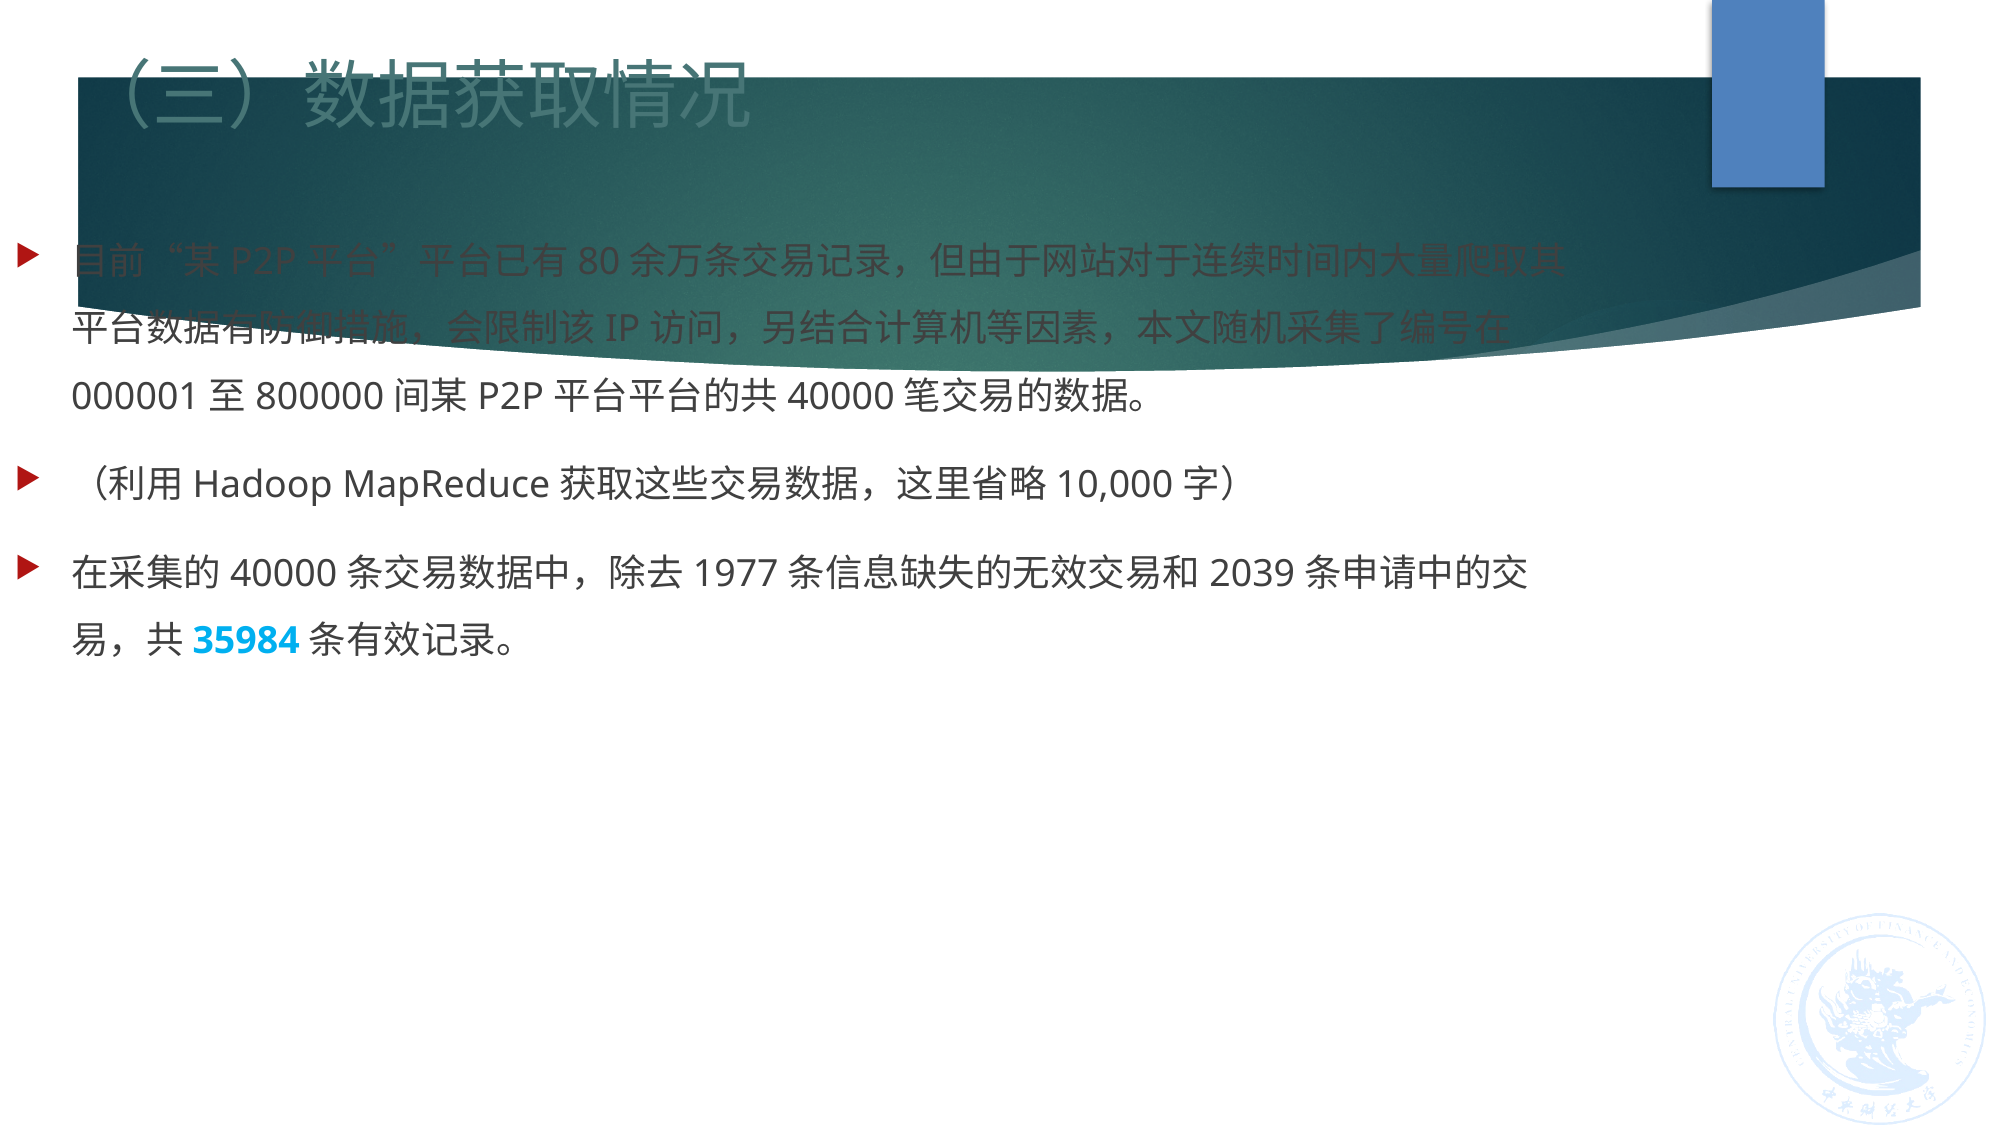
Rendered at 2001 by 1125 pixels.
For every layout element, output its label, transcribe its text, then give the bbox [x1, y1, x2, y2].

text_box （三）数据获取情况 [63, 0, 1788, 207]
table_cell [1645, 307, 1775, 343]
text_box 目前“某P2P平台”平台已有80余万条交易记录，但由于网站对于连续时间内大量爬取其平台数据有防御措施，会限制该IP访问，另结合计算机等因素，本文随机采集了编号在000001至800000间某P2P平台平台的共40000笔交易的数据。 （利用Hadoop MapReduce获取这些交易数据，这里省略10,000字） 在采集的40000条交易数据中，除去1977条信息缺失的无效交易和2039条申请中的交易，共35984条有效记录。 [0, 206, 1597, 921]
picture [1597, 78, 1920, 333]
picture [1773, 912, 1986, 1125]
